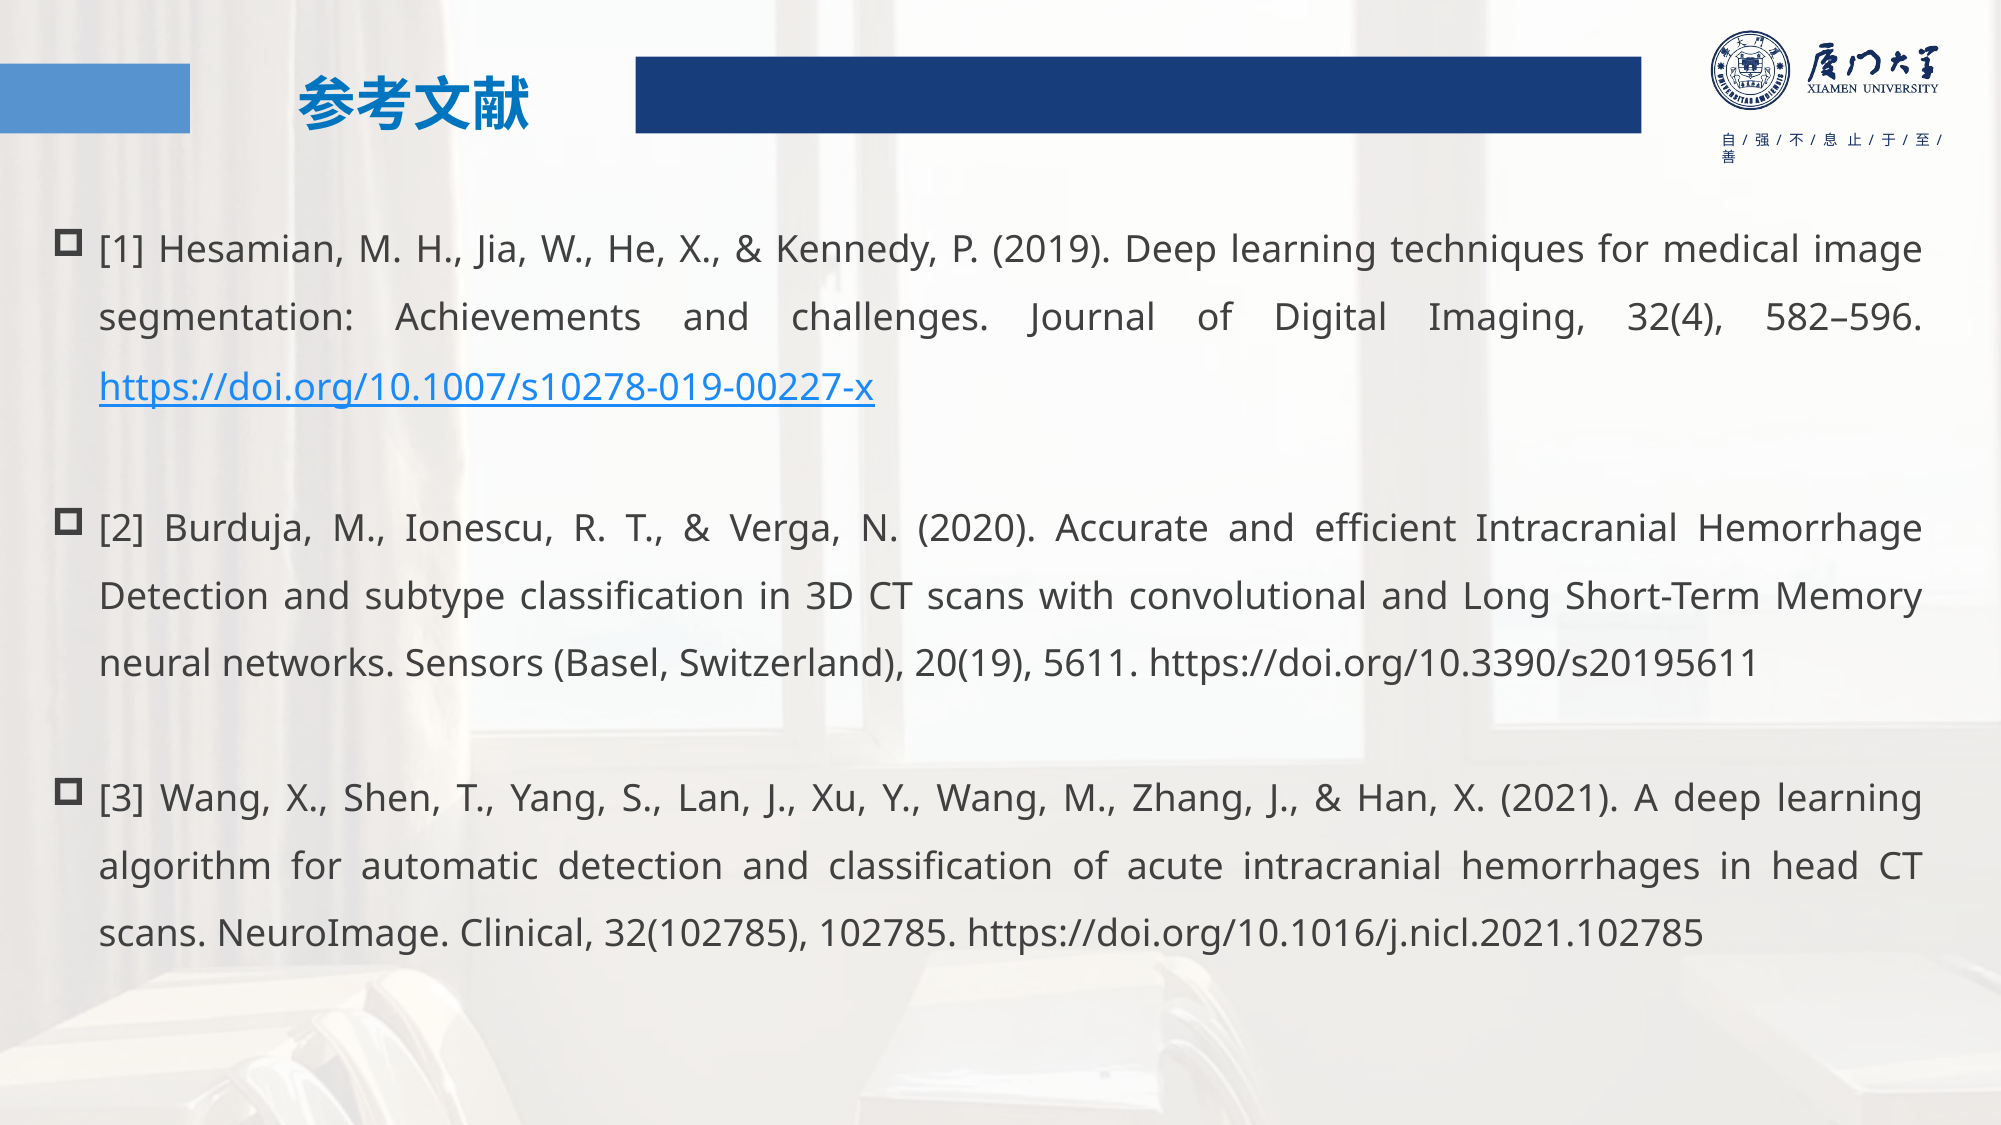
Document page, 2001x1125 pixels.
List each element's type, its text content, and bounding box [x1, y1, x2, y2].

list 参考文献 [201, 67, 627, 126]
picture [1706, 27, 1941, 112]
text_box [1] Hesamian, M. H., Jia, W., He, X., & Kennedy, P. (2019). Deep learning techniques for medical image segmentation: Achievements and challenges. Journal of Digital Imaging, 32(4), 582–596. https://doi.org/10.1007/s10278-019-00227-x [2] Burduja, M., Ionescu, R. T., & Verga, N. (2020). Accurate and efficient Intracranial Hemorrhage Detection and subtype classification in 3D CT scans with convolutional and Long Short-Term Memory neural networks. Sensors (Basel, Switzerland), 20(19), 5611. https://doi.org/10.3390/s20195611 [3] Wang, X., Shen, T., Yang, S., Lan, J., Xu, Y., Wang, M., Zhang, J., & Han, X. (2021). A deep learning algorithm for automatic detection and classification of acute intracranial hemorrhages in head CT scans. NeuroImage. Clinical, 32(102785), 102785. https://doi.org/10.1016/j.nicl.2021.102785 [37, 195, 1940, 1030]
